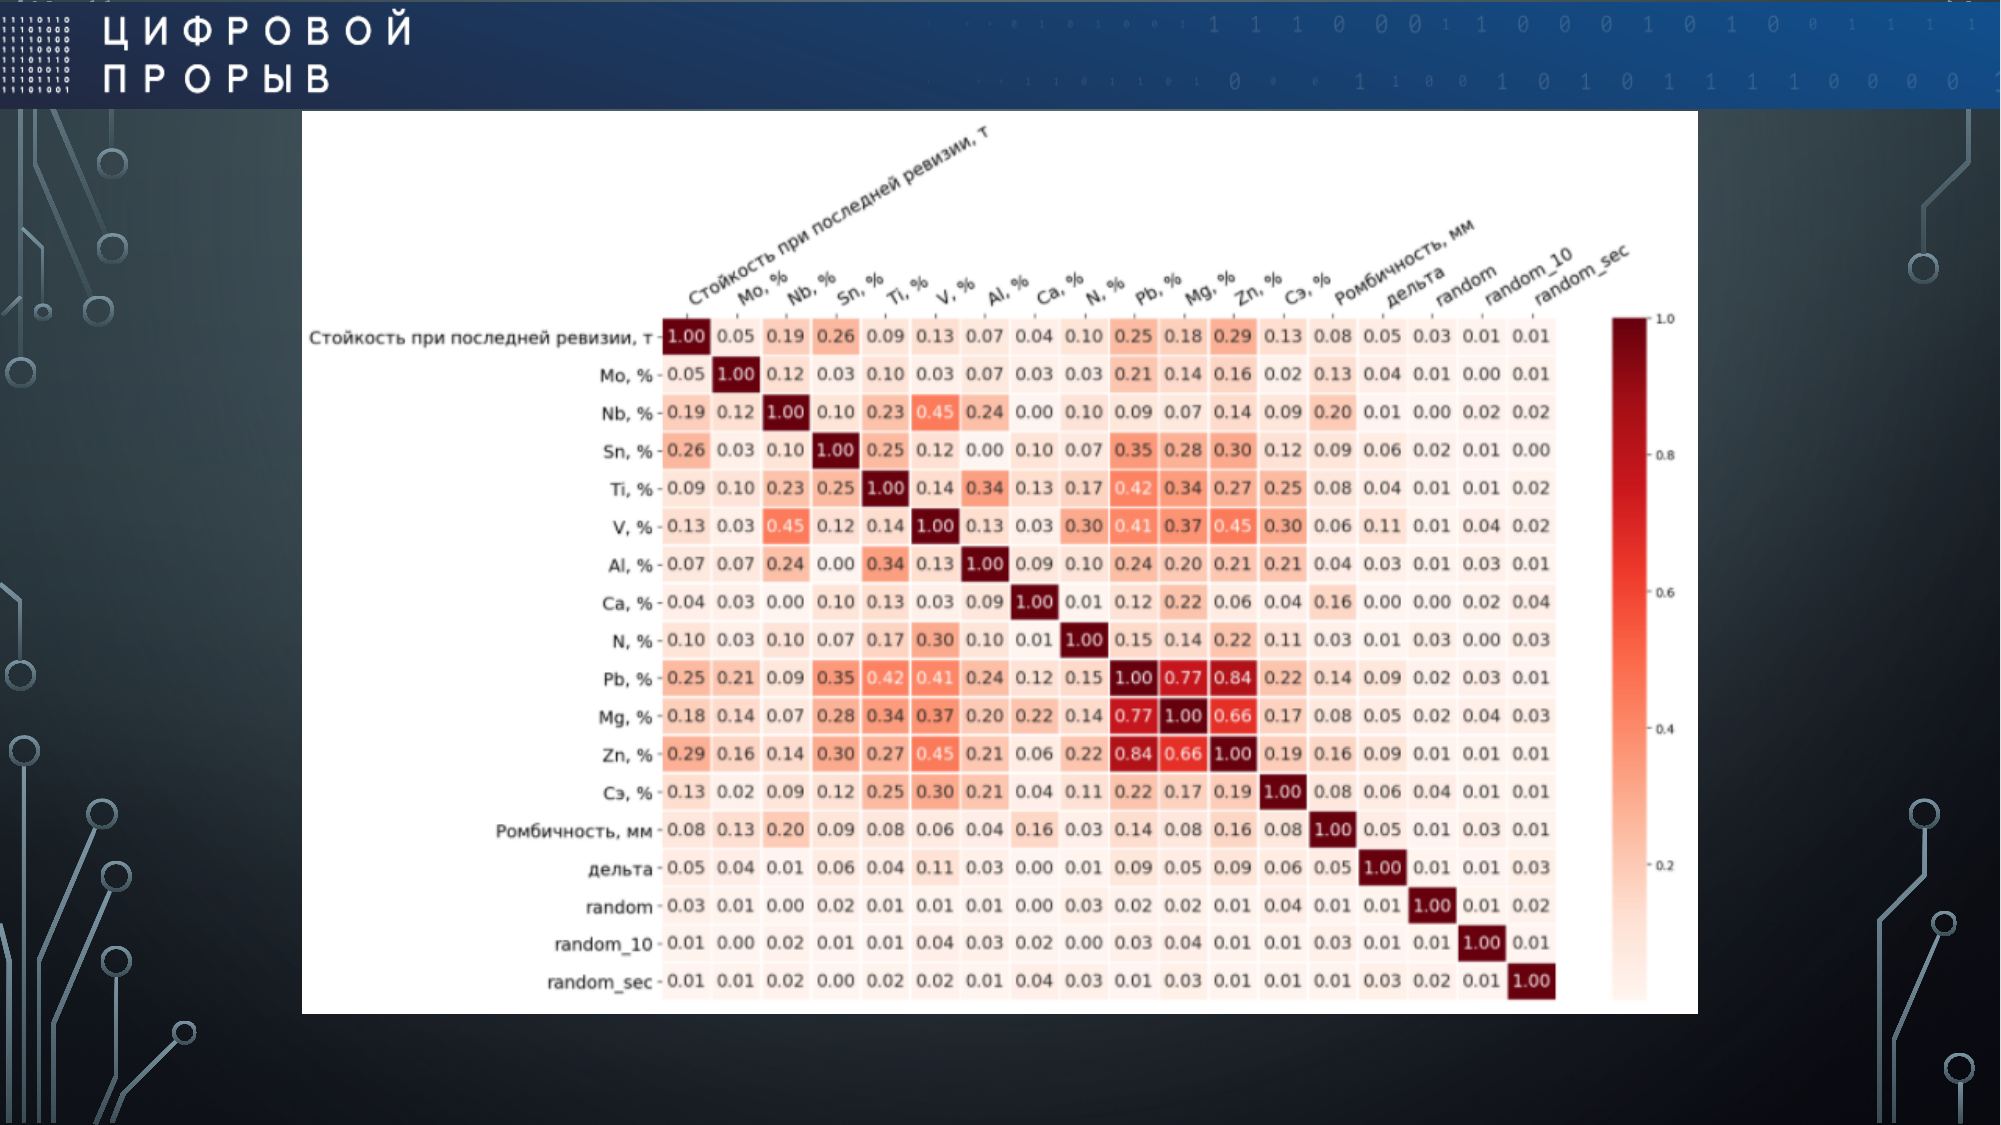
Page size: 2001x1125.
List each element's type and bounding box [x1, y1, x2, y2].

picture [0, 2, 2000, 109]
picture [302, 111, 1698, 1014]
